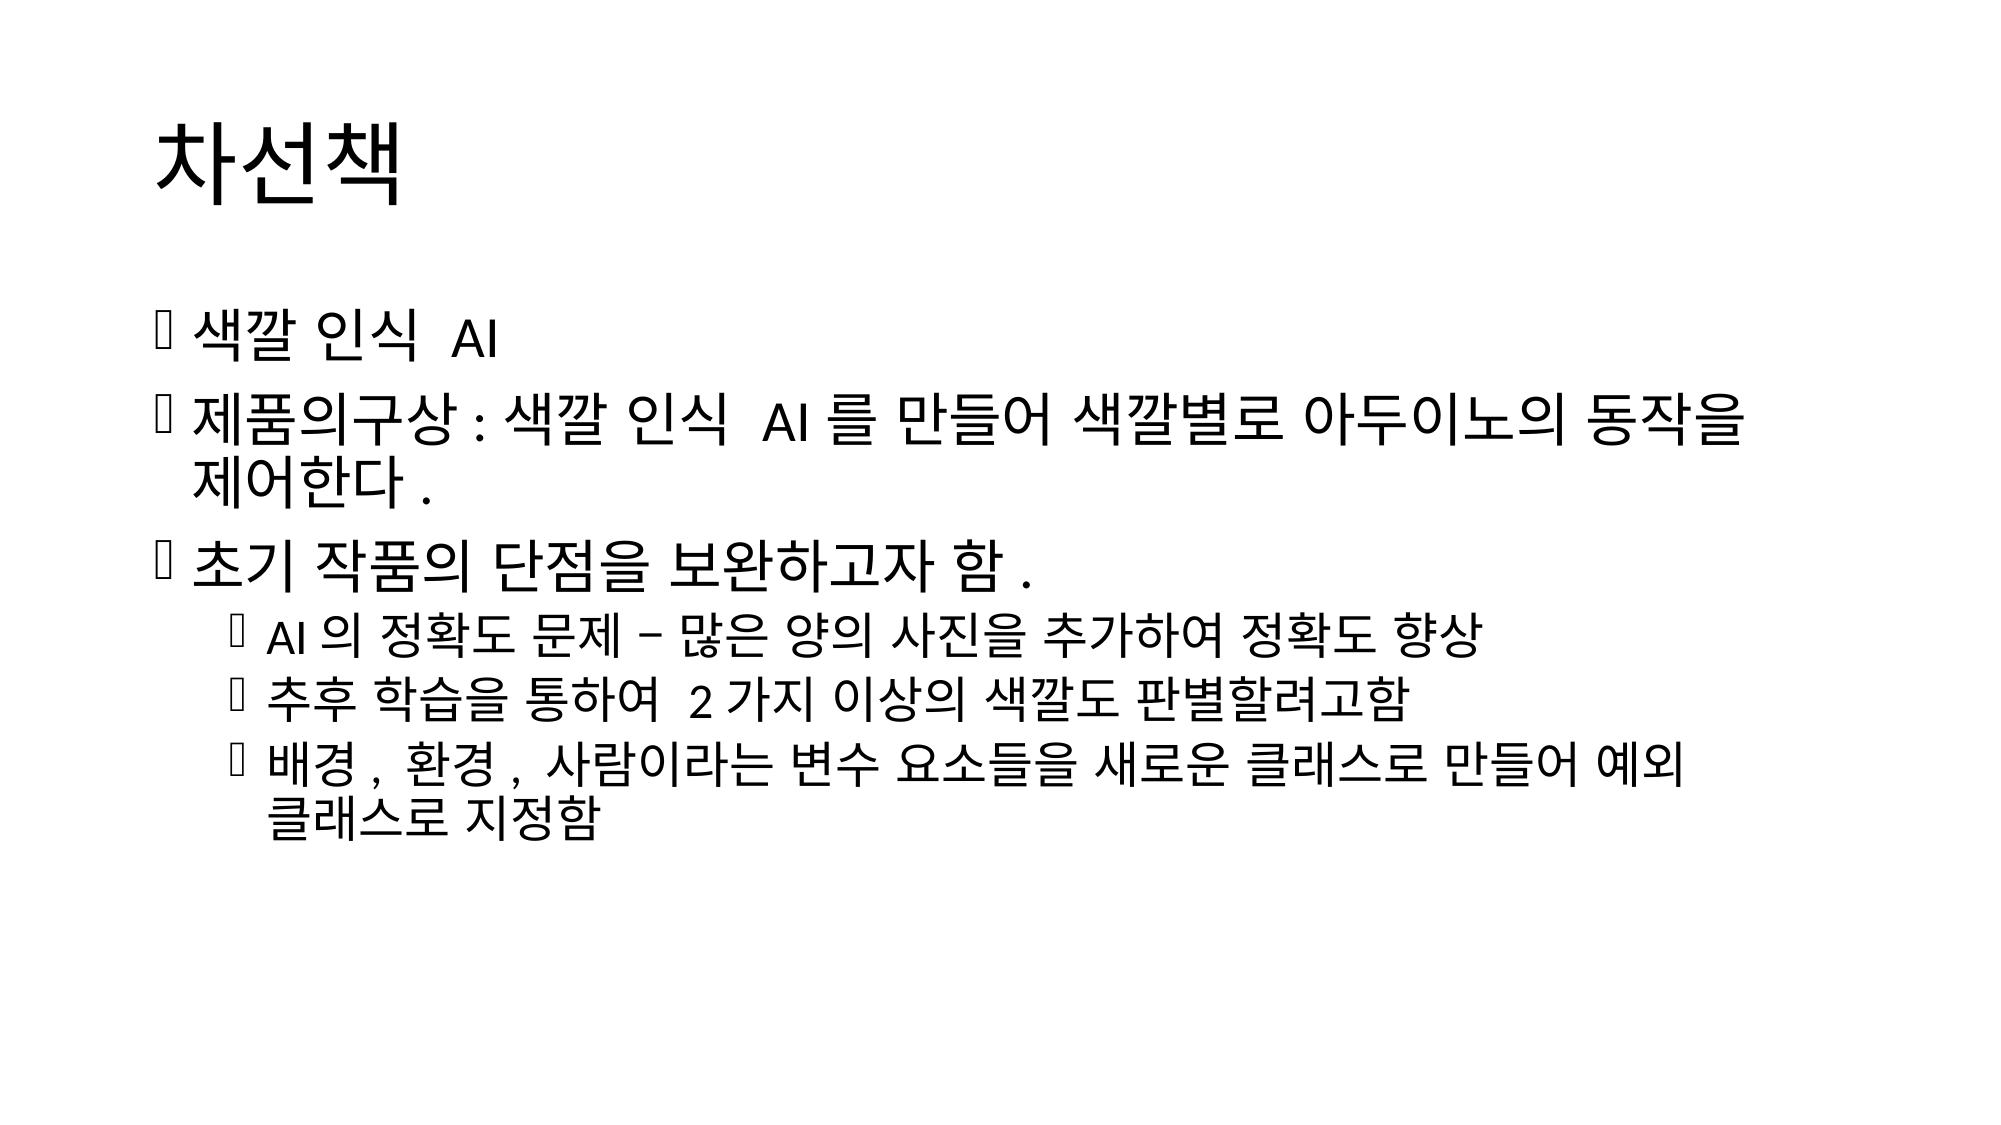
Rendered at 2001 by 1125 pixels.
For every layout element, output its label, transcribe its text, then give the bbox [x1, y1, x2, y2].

list 색깔 인식 AI 제품의구상:색깔 인식 AI를 만들어 색깔별로 아두이노의 동작을 제어한다. 초기 작품의 단점을 보완하고자 함. AI의 정확도 문제 – 많은 양의 사진을 추가하여 정확도 향상 추후 학습을 통하여 2가지 이상의 색깔도 판별할려고함 배경, 환경, 사람이라는 변수 요소들을 새로운 클래스로 만들어 예외 클래스로 지정함 [138, 299, 1864, 1014]
title 차선책 [138, 60, 1864, 278]
